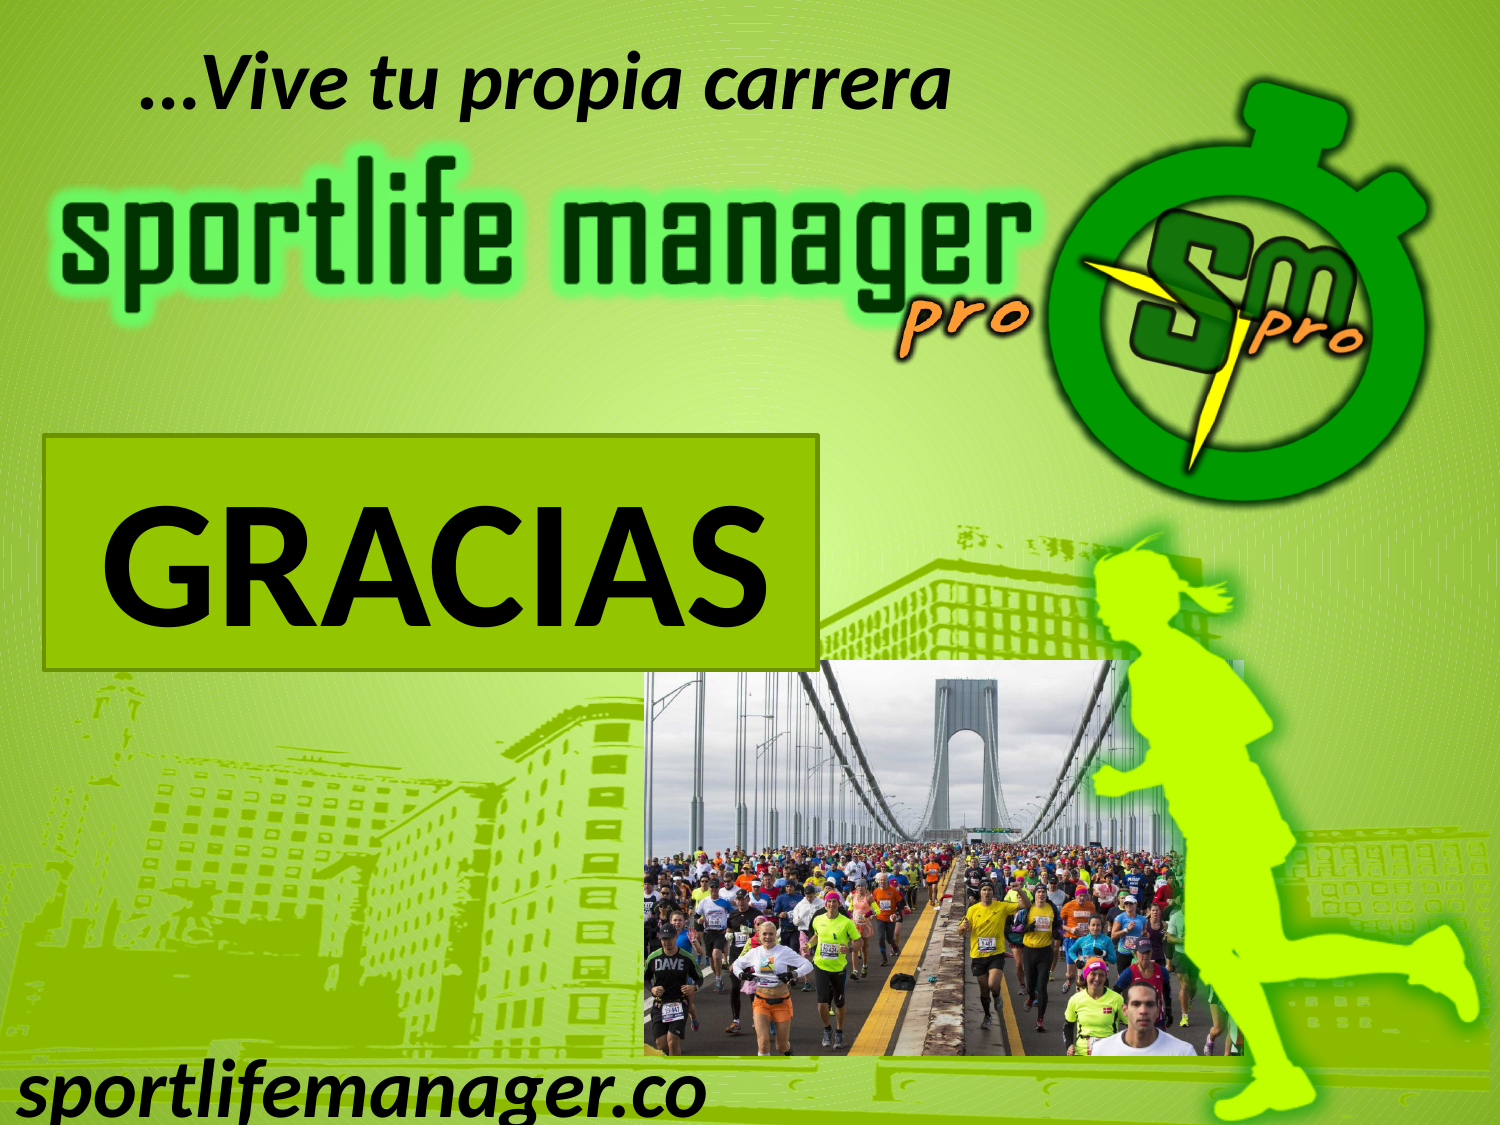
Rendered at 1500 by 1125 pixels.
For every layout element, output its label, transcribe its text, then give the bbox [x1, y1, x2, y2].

text_box GRACIAS [42, 433, 820, 524]
subtitle …Vive tu propia carrera [22, 18, 1073, 137]
picture [0, 32, 1500, 1125]
